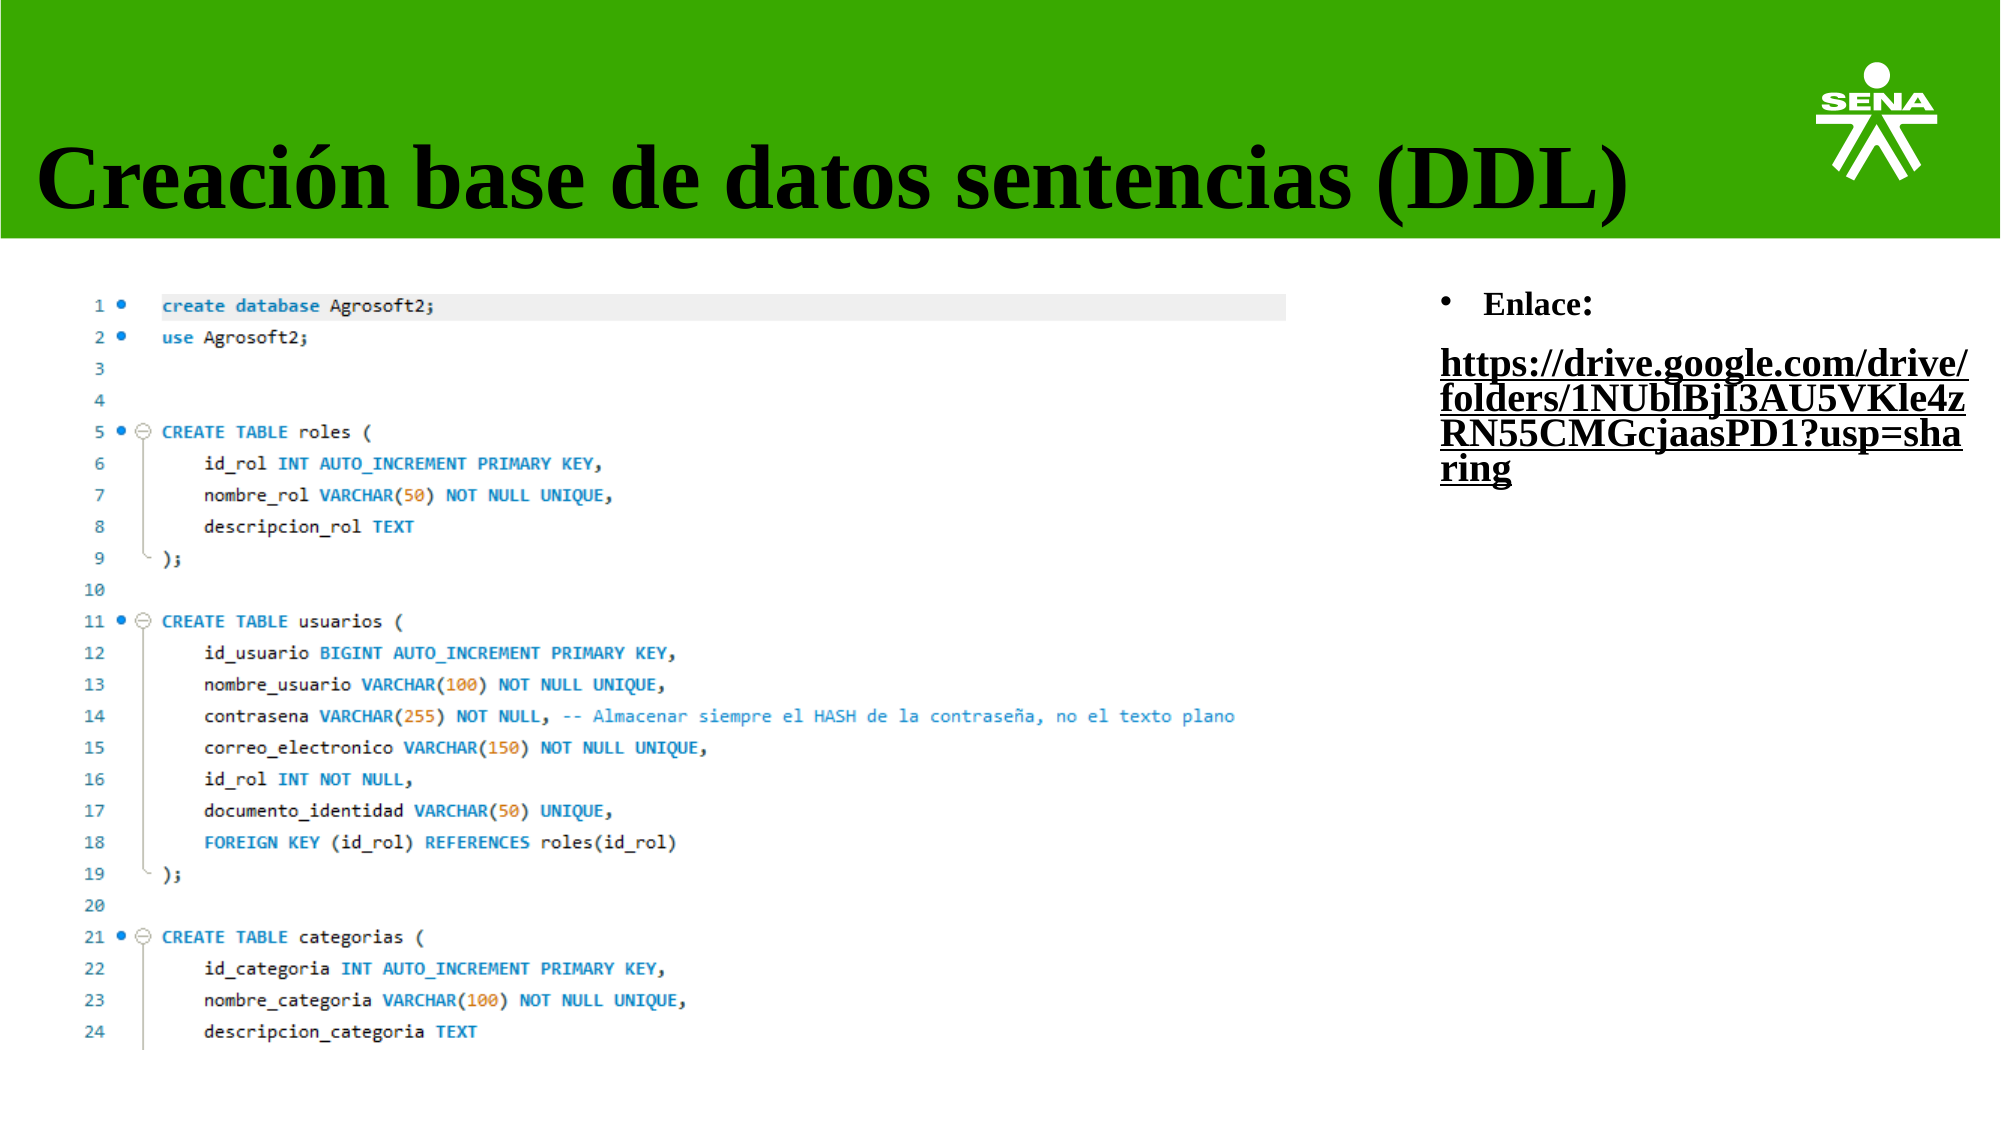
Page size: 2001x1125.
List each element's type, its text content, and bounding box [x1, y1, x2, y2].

title Creación base de datos sentencias (DDL) [20, 96, 1648, 260]
picture [0, 0, 2001, 1125]
list Enlace: https://drive.google.com/drive/folders/1NUblBjI3AU5VKle4zRN55CMGcjaasPD1?usp=sharing [1425, 273, 1989, 437]
